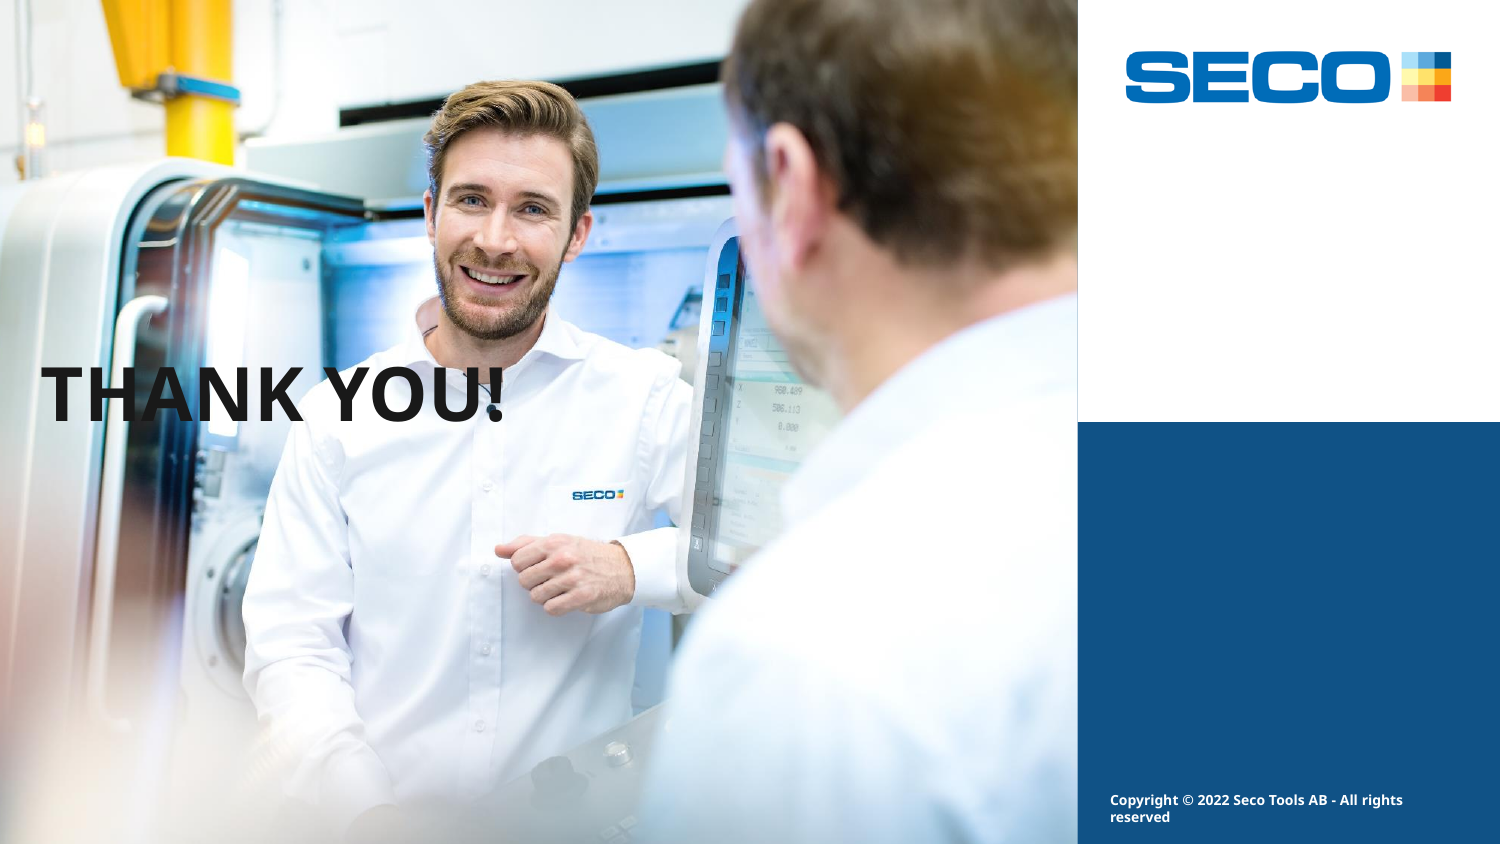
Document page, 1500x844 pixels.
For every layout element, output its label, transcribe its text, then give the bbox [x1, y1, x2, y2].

footer Copyright © 2022 Seco Tools AB - All rights reserved [1095, 785, 1464, 831]
picture [0, 0, 1078, 844]
picture [1120, 45, 1456, 108]
